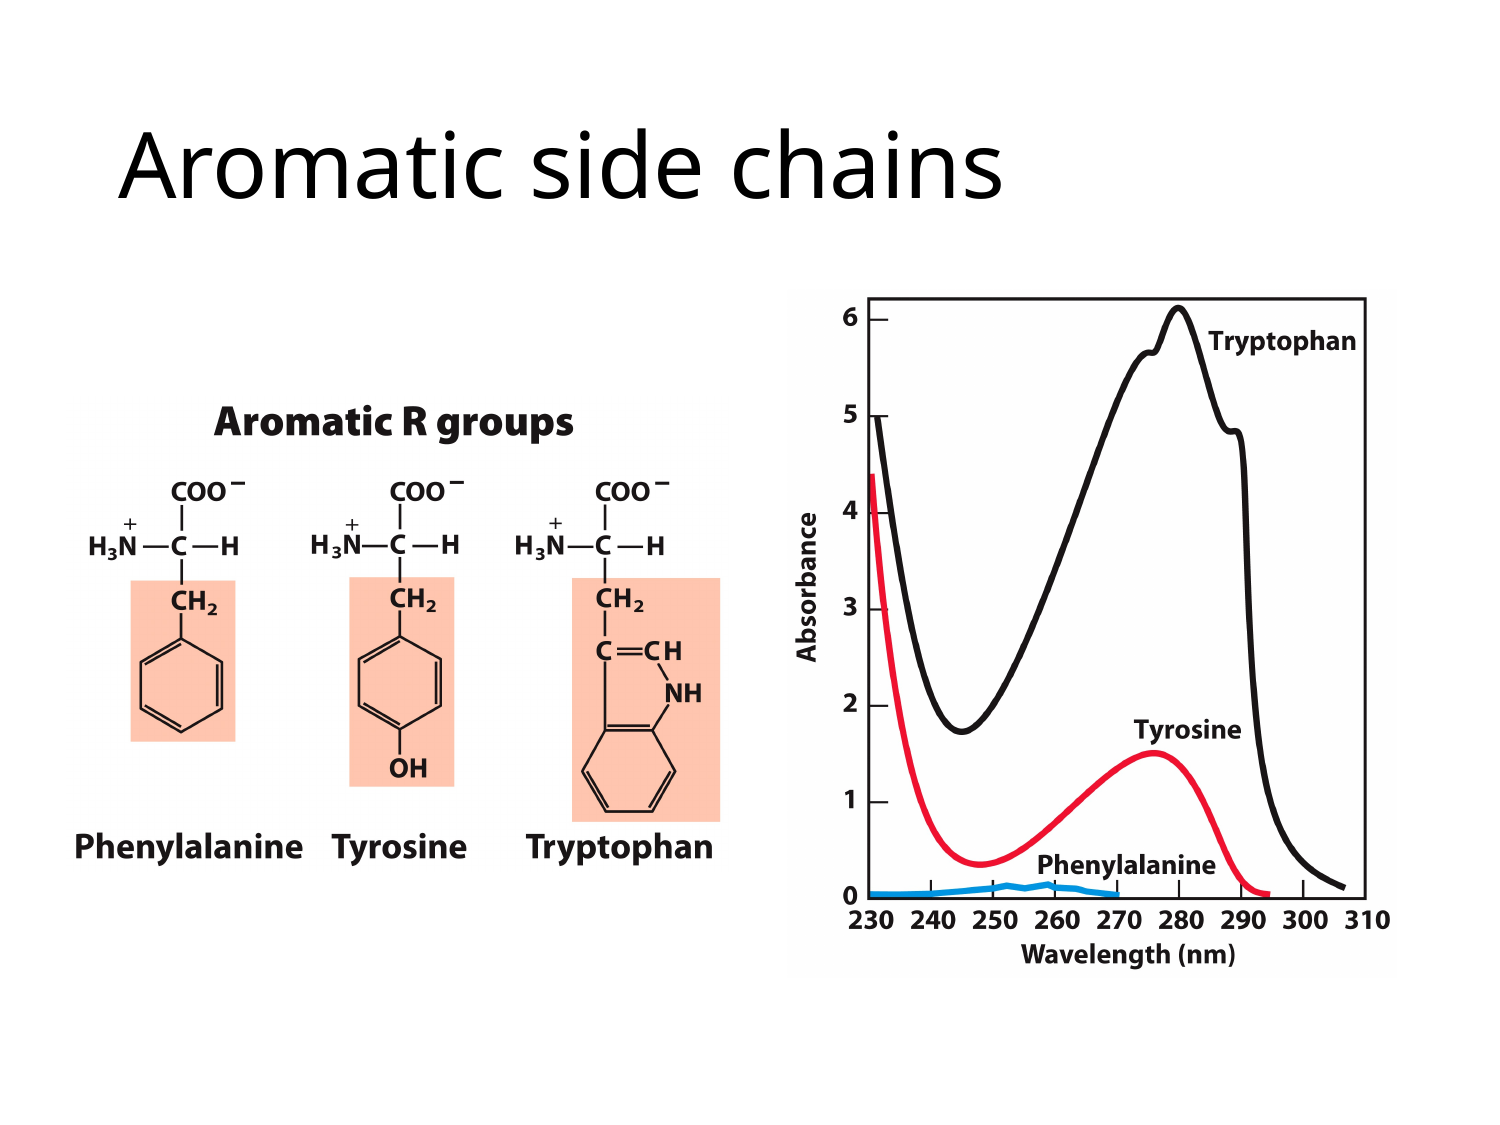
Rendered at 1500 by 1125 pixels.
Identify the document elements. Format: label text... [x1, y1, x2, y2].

title Aromatic side chains [103, 59, 1397, 278]
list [66, 396, 729, 872]
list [787, 289, 1397, 978]
